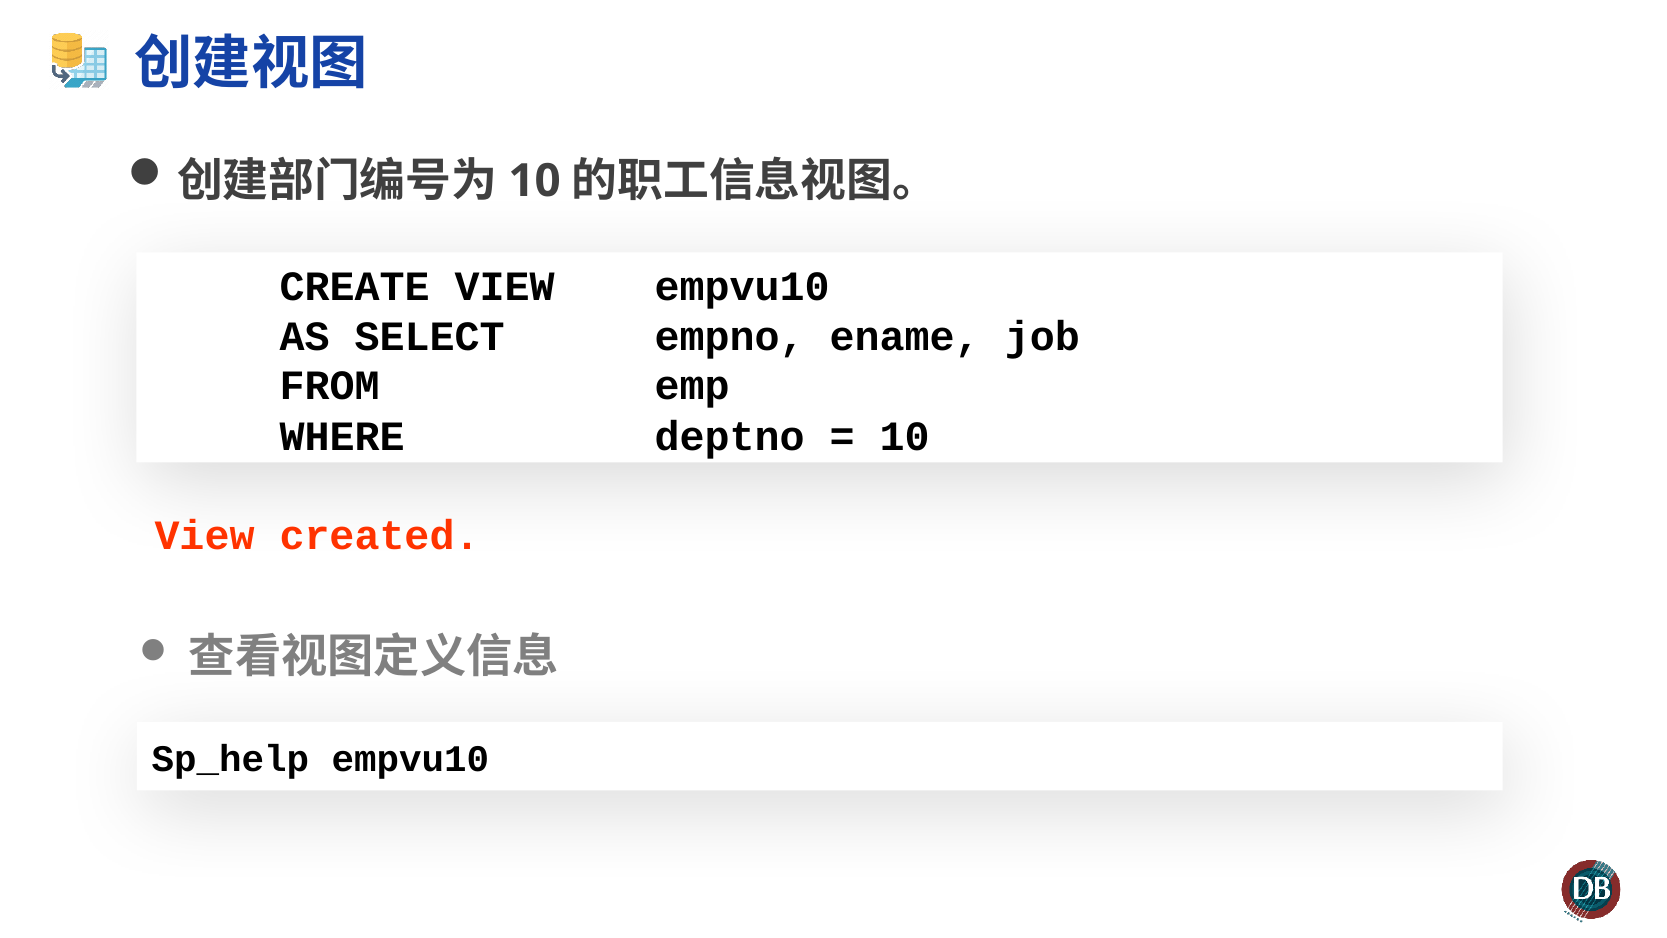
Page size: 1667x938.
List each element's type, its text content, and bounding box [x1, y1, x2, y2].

text_box [134, 250, 1505, 465]
text_box 查看视图定义信息 [124, 602, 1515, 690]
title 创建视图 [118, 17, 1590, 103]
text_box Sp_help empvu10 [135, 720, 1505, 792]
text_box CREATE VIEW empvu10 AS SELECT empno, ename, job FROM emp WHERE deptno = 10 View created. [137, 275, 1456, 542]
picture [1557, 858, 1623, 924]
picture [49, 30, 109, 90]
list 创建部门编号为10的职工信息视图。 [112, 126, 1590, 238]
